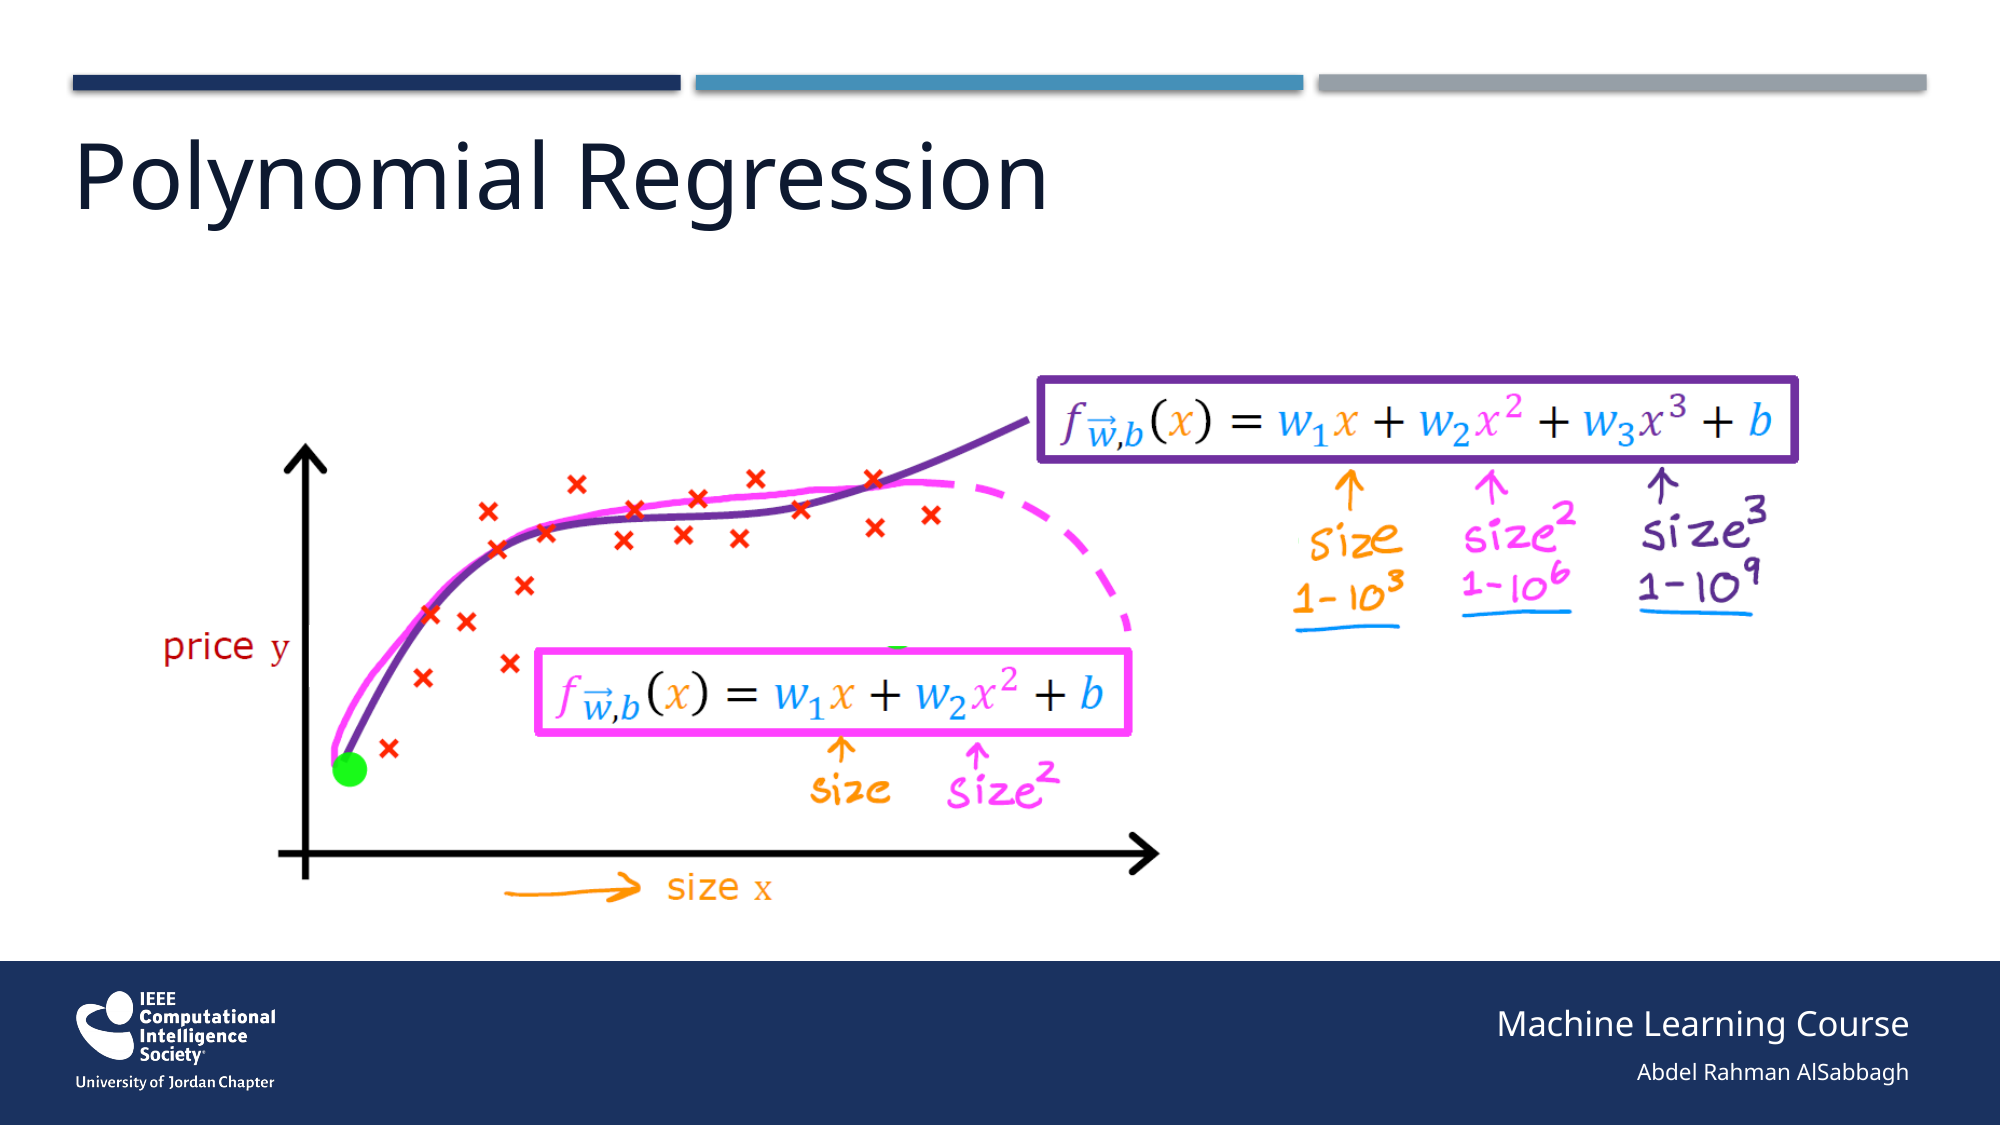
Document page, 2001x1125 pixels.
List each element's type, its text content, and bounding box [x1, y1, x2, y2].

list Machine Learning Course Abdel Rahman AlSabbagh [278, 993, 1925, 1093]
text_box [0, 961, 2000, 1125]
picture [74, 991, 276, 1092]
picture [106, 255, 1813, 929]
text_box Polynomial Regression [57, 110, 1862, 225]
